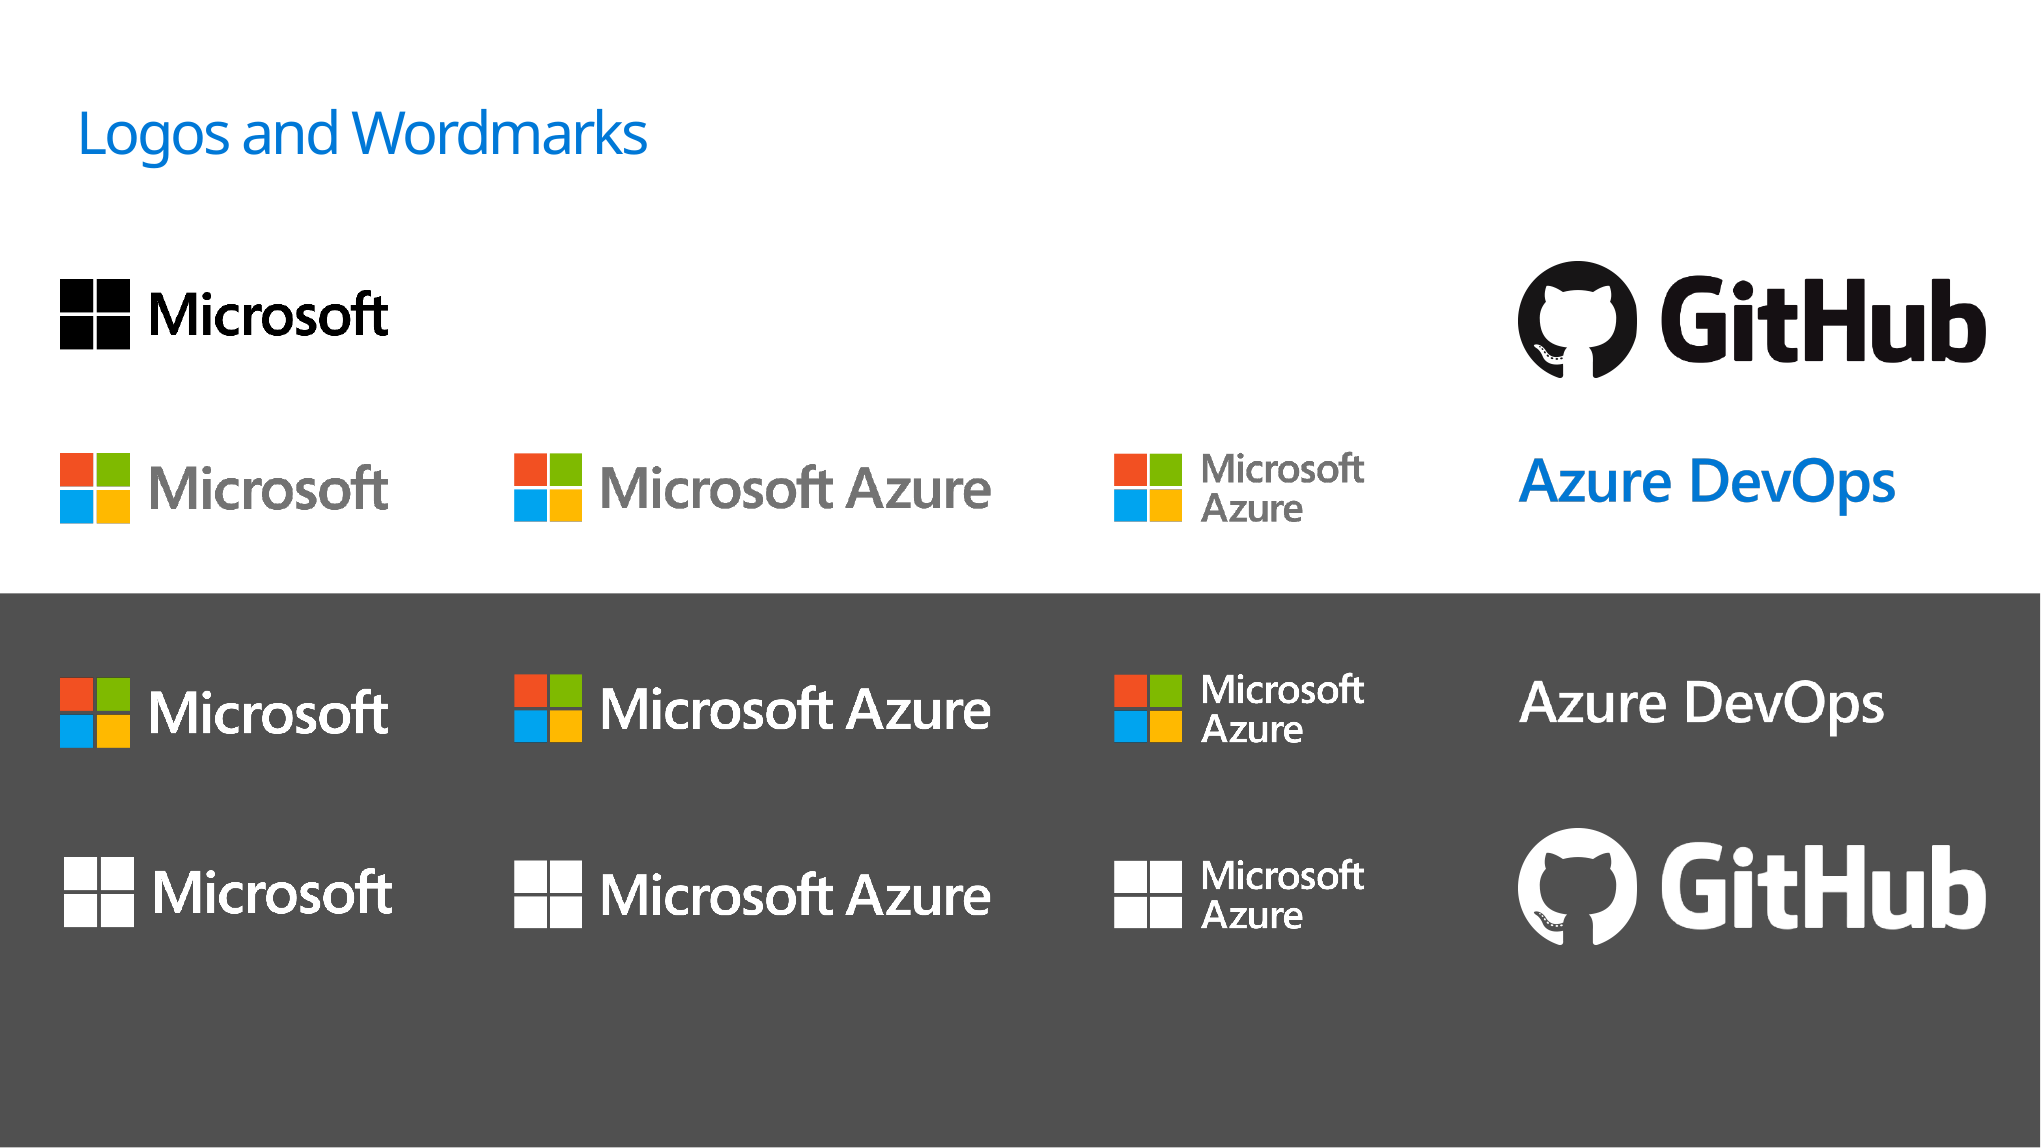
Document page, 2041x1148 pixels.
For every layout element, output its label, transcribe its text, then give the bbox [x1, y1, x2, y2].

picture [1517, 457, 1895, 517]
title Logos and Wordmarks [76, 76, 1964, 176]
picture [13, 410, 433, 565]
picture [446, 385, 1431, 589]
text_box [0, 593, 2041, 1148]
picture [13, 634, 433, 790]
picture [446, 606, 1431, 996]
picture [1517, 809, 2011, 964]
picture [1517, 678, 1886, 738]
picture [13, 236, 433, 391]
picture [1517, 242, 2011, 397]
picture [18, 814, 437, 969]
